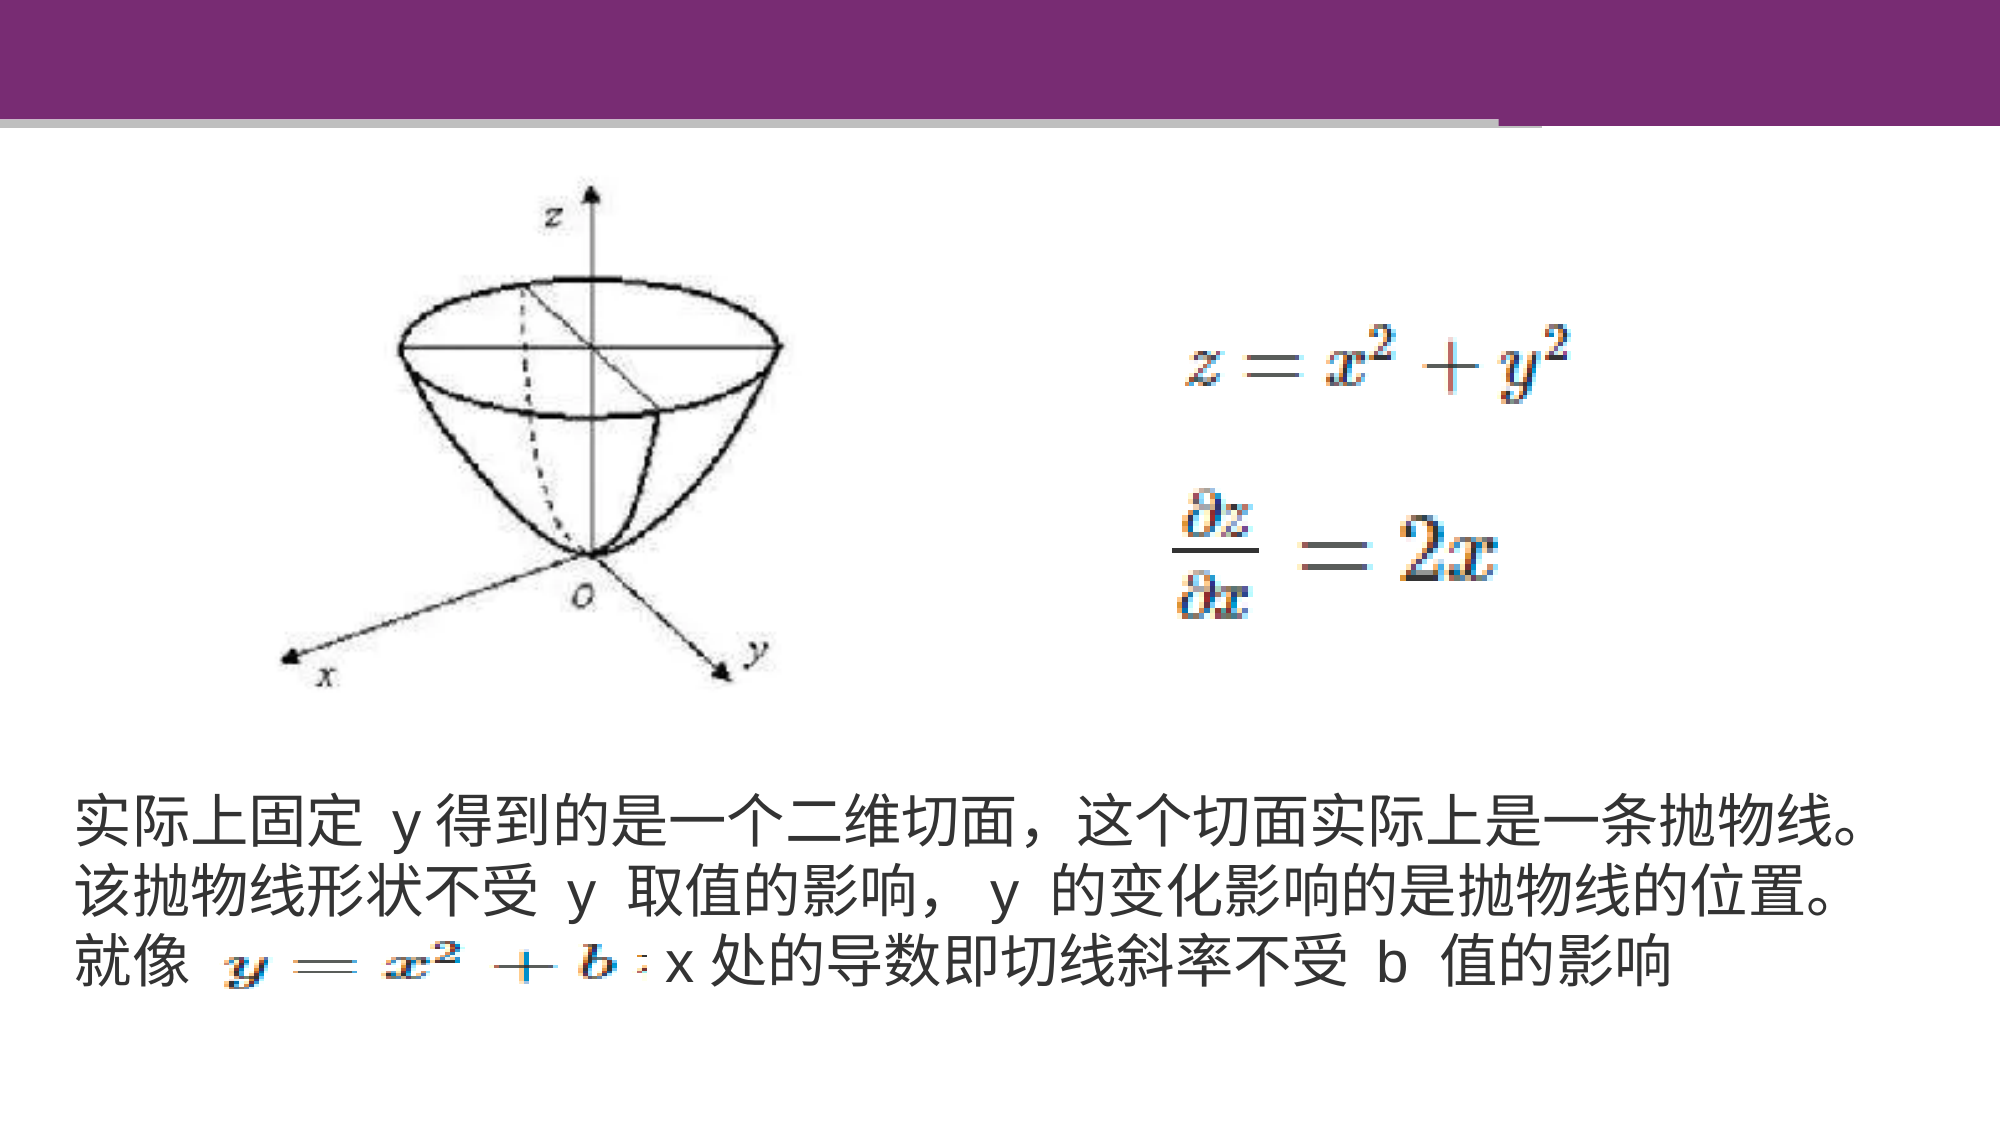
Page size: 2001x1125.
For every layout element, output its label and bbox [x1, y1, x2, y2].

text_box [0, 118, 1543, 129]
picture [266, 167, 804, 698]
picture [1134, 483, 1542, 652]
picture [1168, 298, 1607, 422]
text_box [1498, 117, 2000, 127]
text_box [67, 775, 1898, 1003]
text_box [0, 0, 2000, 118]
